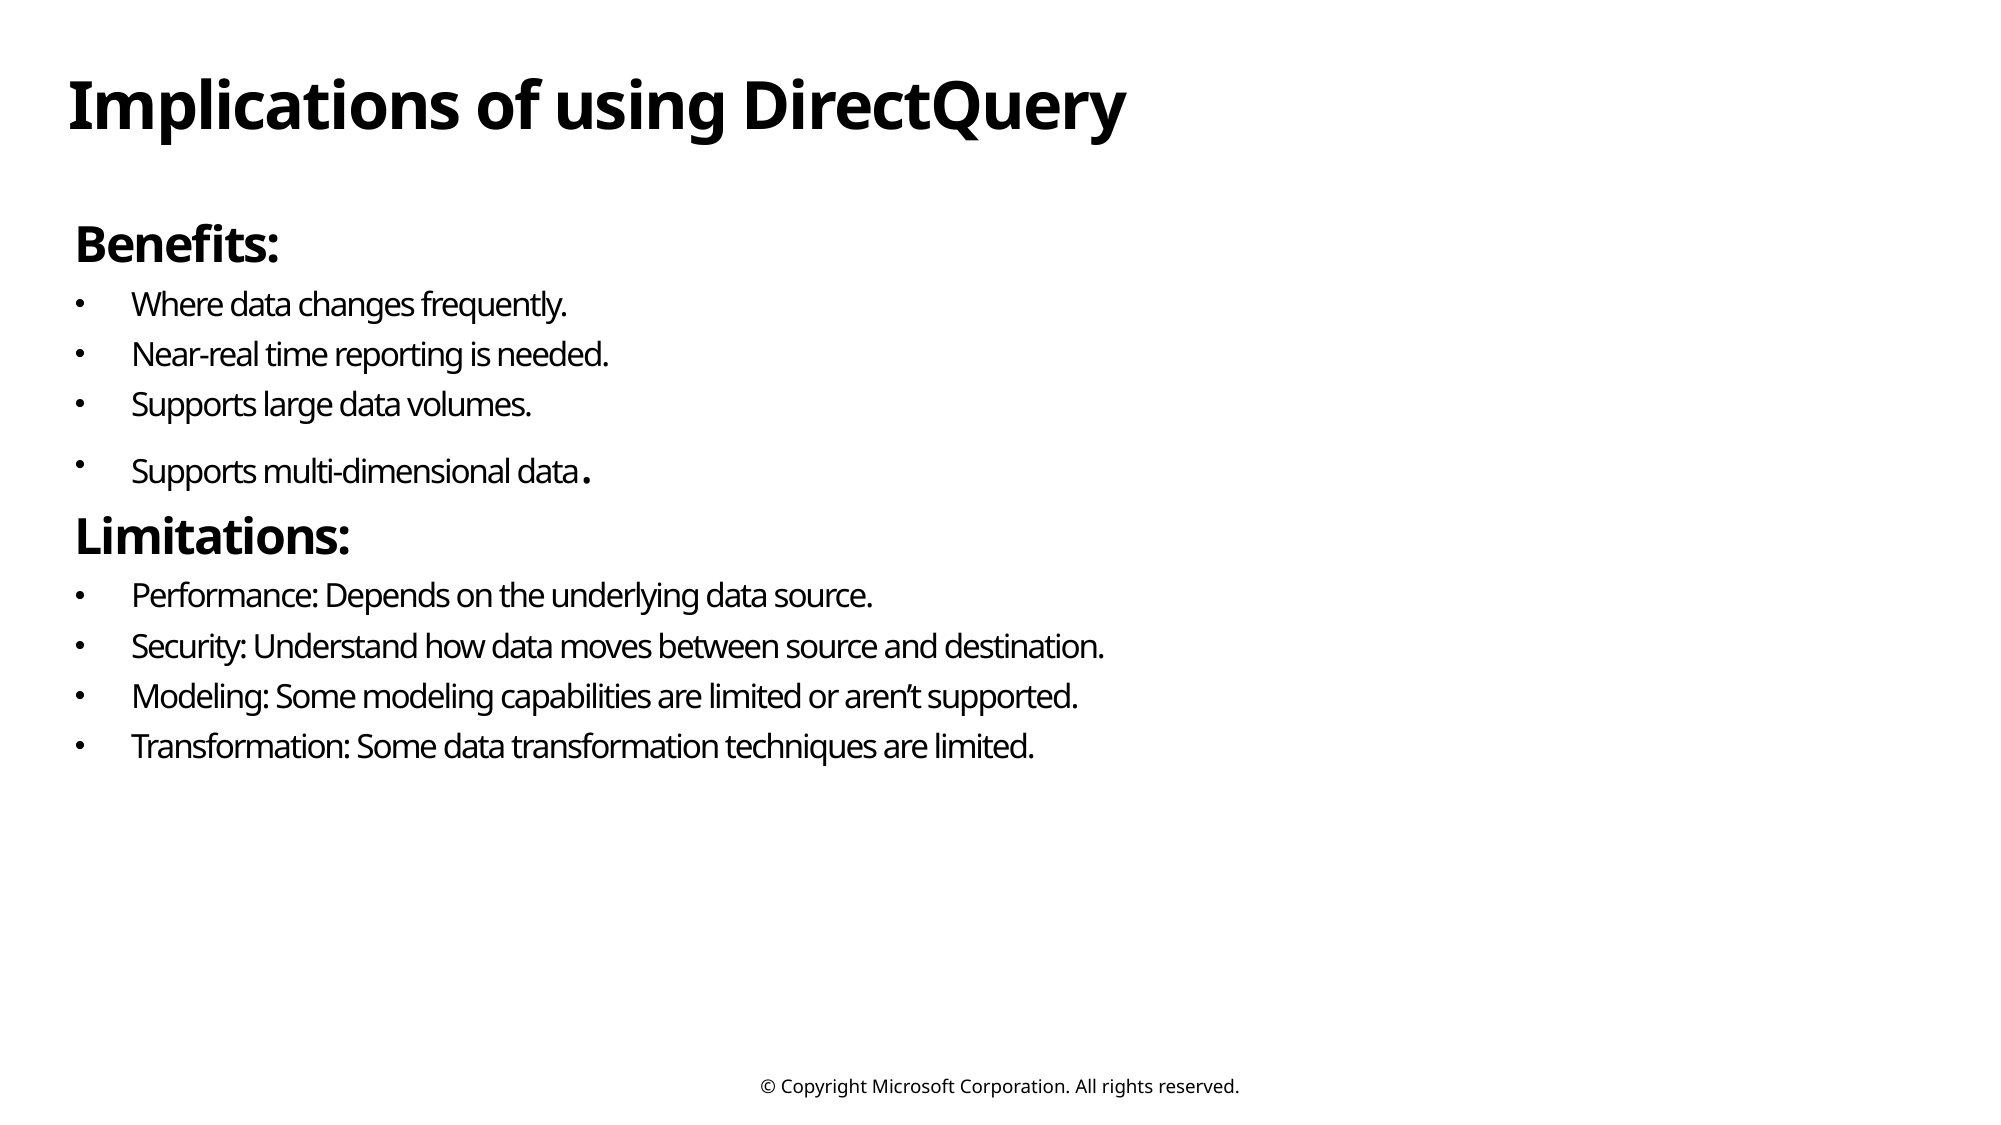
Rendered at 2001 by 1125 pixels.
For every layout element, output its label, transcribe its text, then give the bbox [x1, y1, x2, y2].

title Implications of using DirectQuery [68, 71, 1930, 185]
list Benefits: Where data changes frequently. Near-real time reporting is needed. Supports large data volumes. Supports multi-dimensional data. Limitations: Performance: Depends on the underlying data source. Security: Understand how data moves between source and destination. Modeling: Some modeling capabilities are limited or aren’t supported. Transformation: Some data transformation techniques are limited. [74, 211, 1615, 898]
